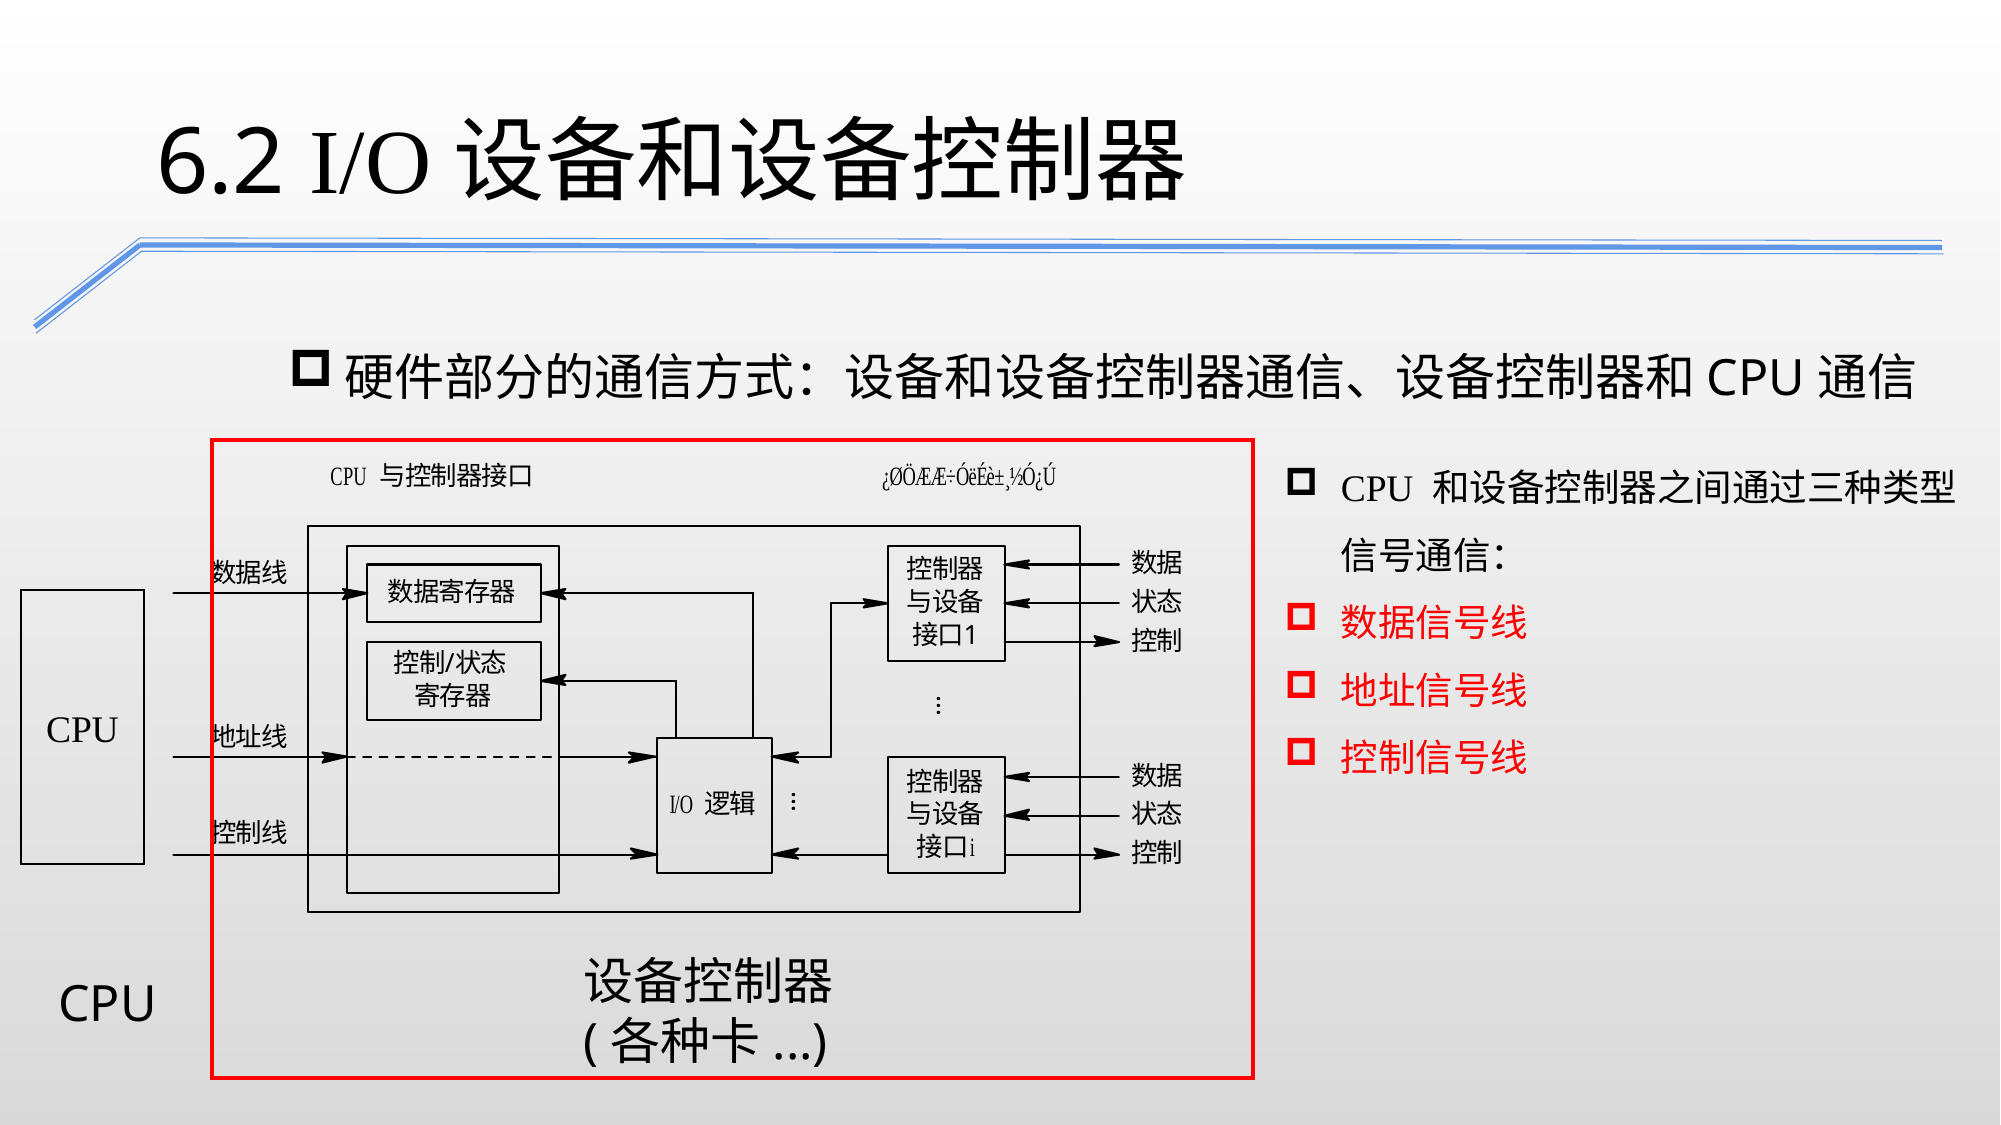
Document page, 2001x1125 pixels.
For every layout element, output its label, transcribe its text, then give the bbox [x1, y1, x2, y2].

text_box 硬件部分的通信方式：设备和设备控制器通信、设备控制器和CPU通信 [273, 307, 1992, 710]
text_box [34, 237, 1942, 244]
text_box CPU [43, 964, 211, 1039]
text_box CPU [20, 589, 145, 865]
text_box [34, 244, 1942, 327]
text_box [36, 251, 1944, 334]
text_box 6.2 I/O设备和设备控制器 [141, 94, 1570, 219]
text_box [211, 439, 1254, 1079]
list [154, 439, 1205, 920]
text_box CPU 和设备控制器之间通过三种类型信号通信： 数据信号线 地址信号线 控制信号线 [1269, 434, 2000, 787]
